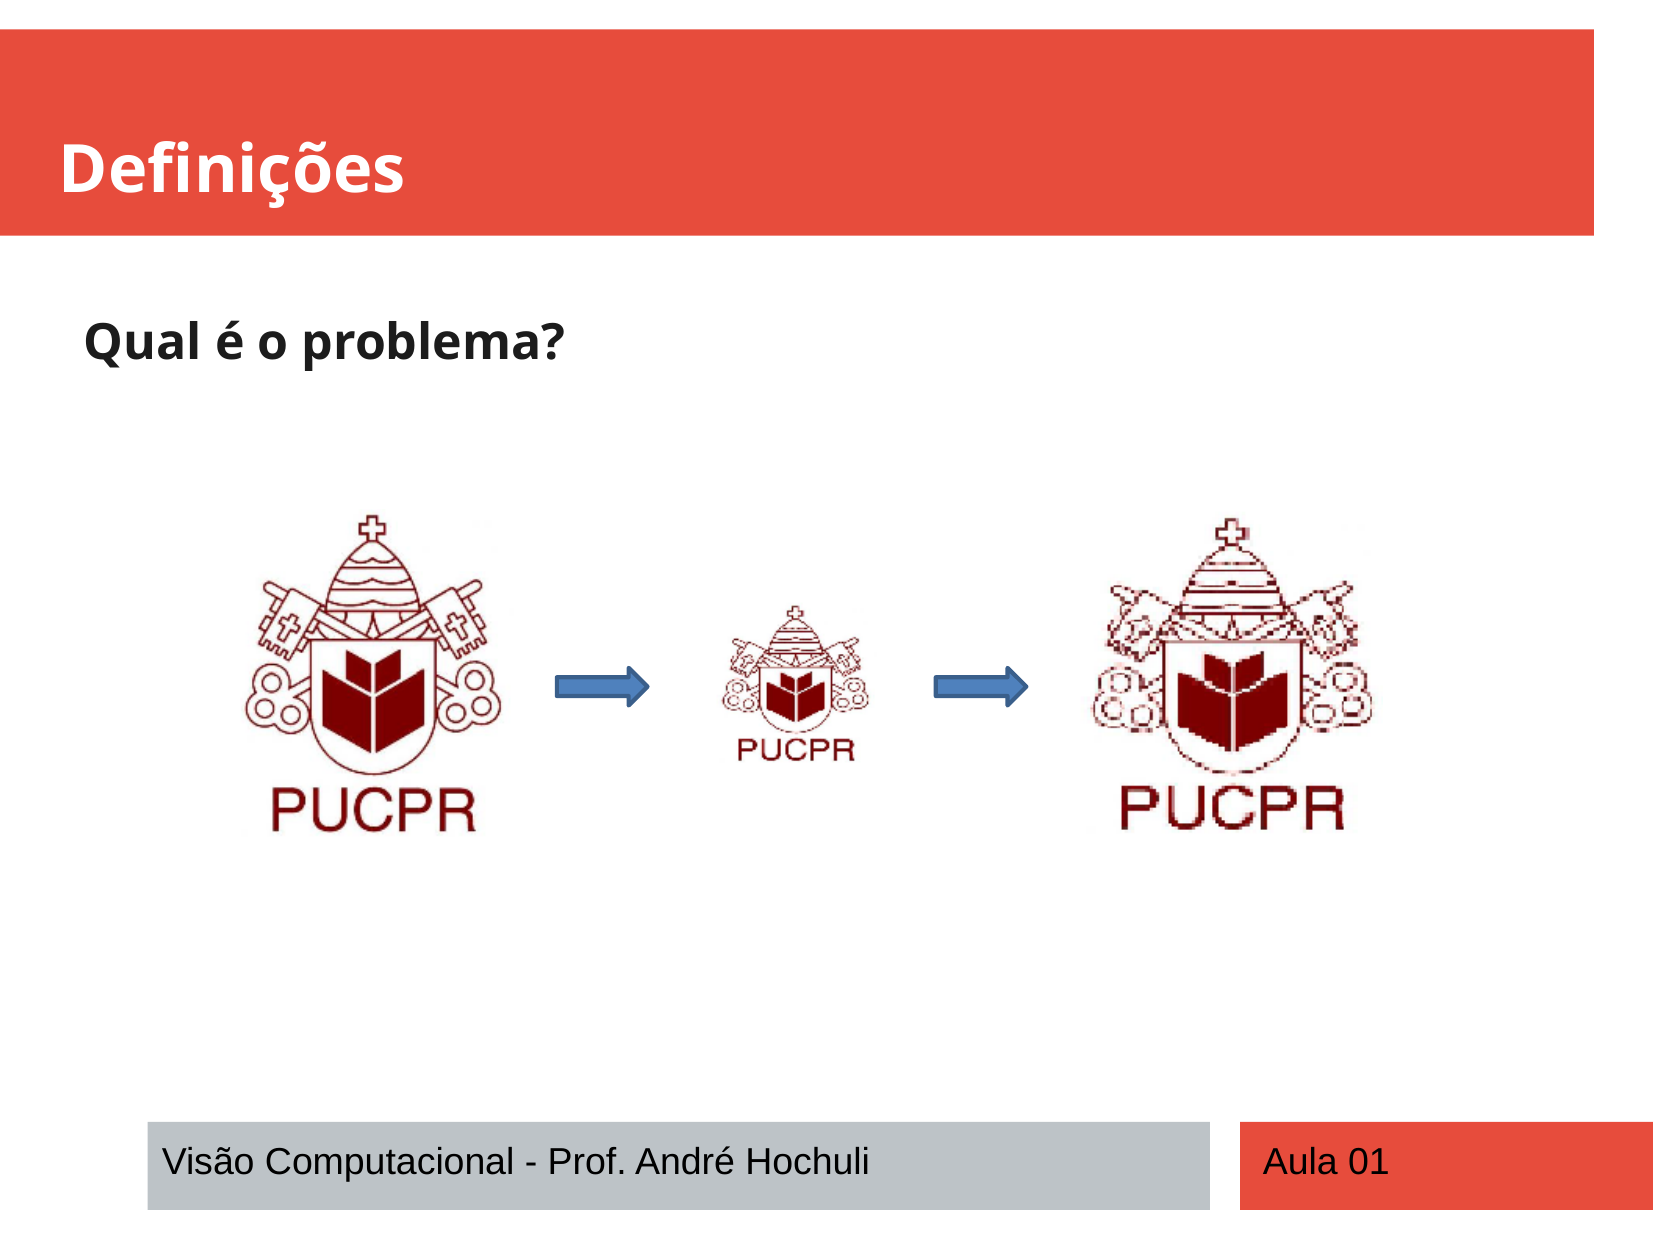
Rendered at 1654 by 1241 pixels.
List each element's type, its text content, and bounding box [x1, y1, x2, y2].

text_box [58, 284, 1565, 1052]
text_box Qual é o problema? [83, 309, 1590, 1077]
text_box Definições [58, 58, 1594, 206]
text_box Aula 01 [1248, 1129, 1623, 1189]
text_box Visão Computacional - Prof. André Hochuli [147, 1129, 1205, 1189]
picture [240, 509, 1383, 856]
